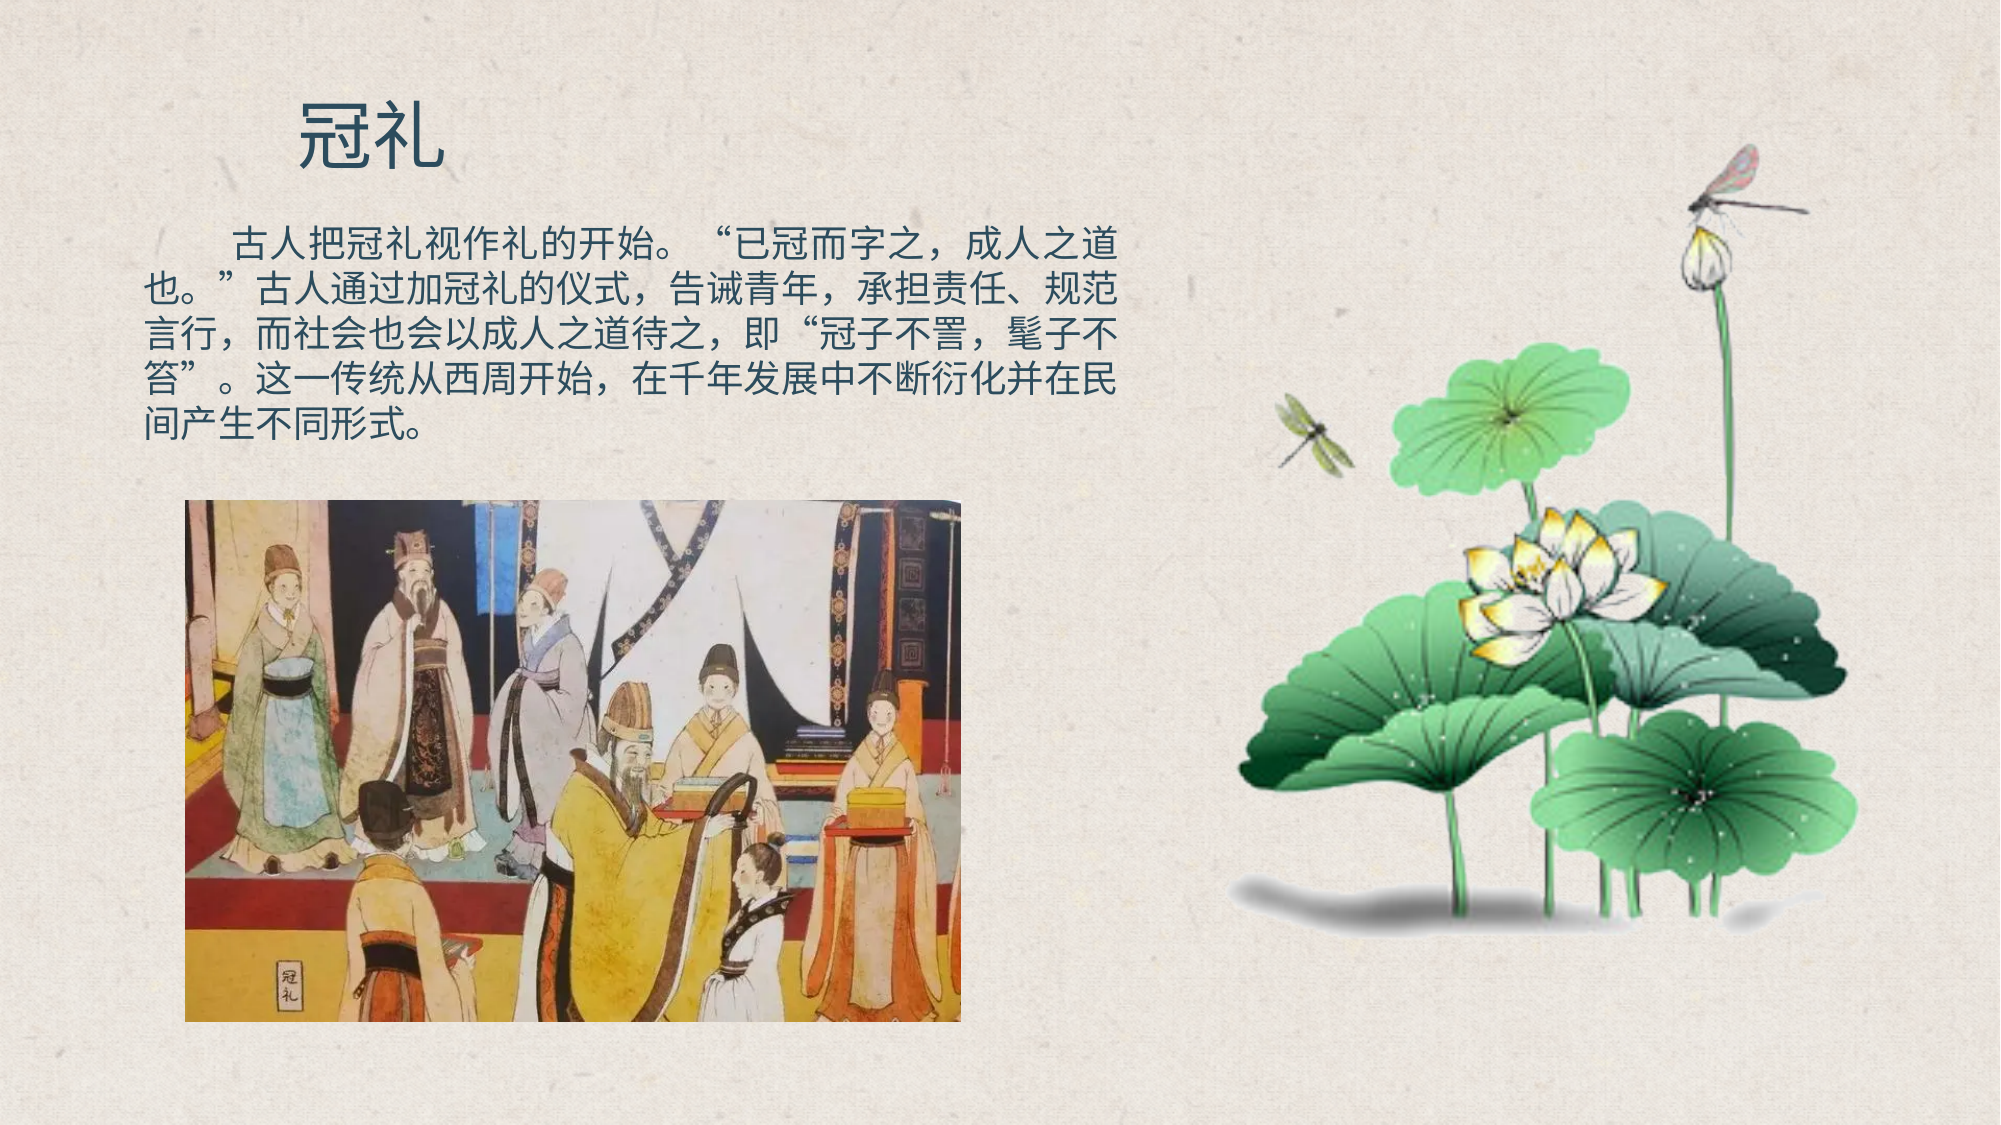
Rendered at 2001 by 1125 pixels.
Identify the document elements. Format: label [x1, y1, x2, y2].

text_box [128, 80, 1135, 456]
picture [0, 0, 2001, 1125]
